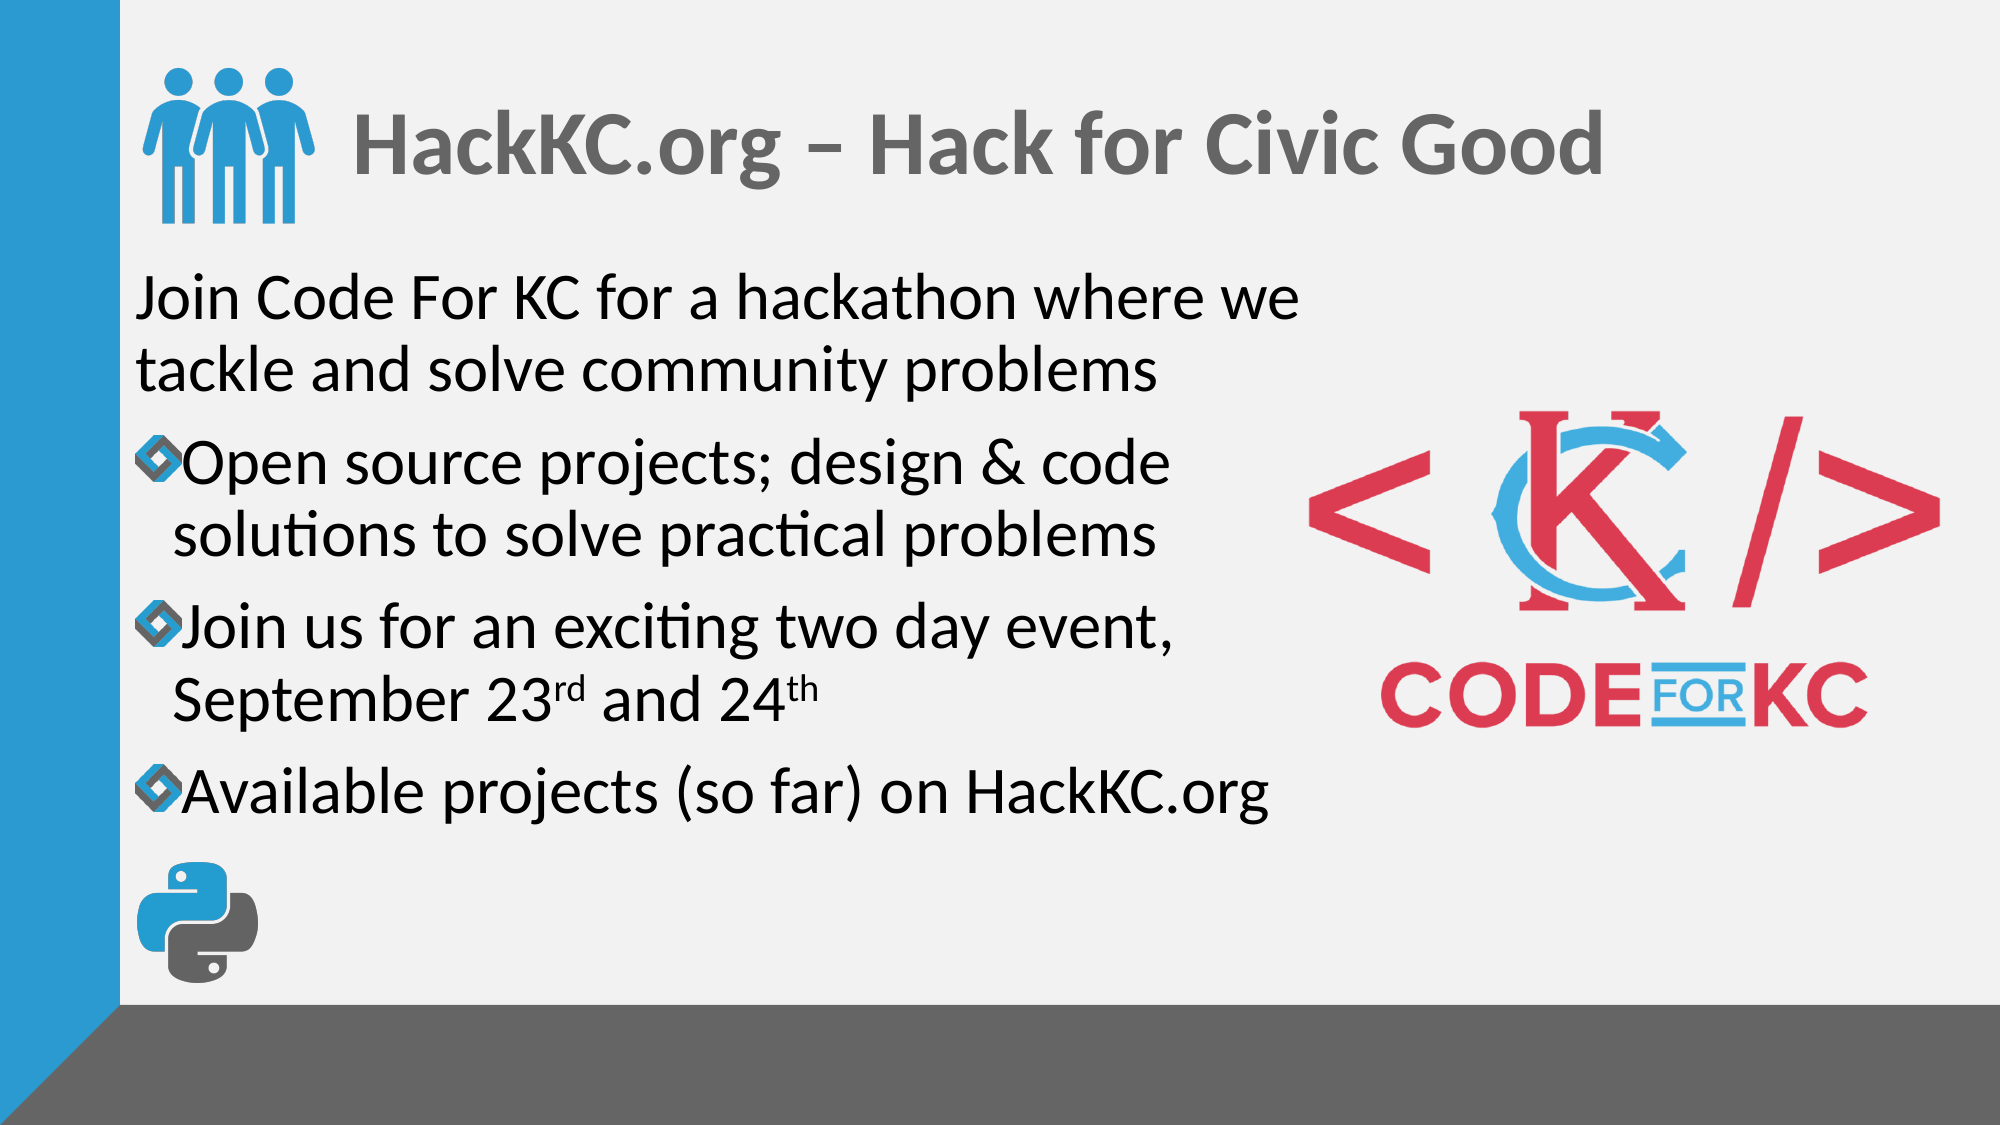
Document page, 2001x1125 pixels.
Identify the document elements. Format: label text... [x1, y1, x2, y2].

picture [135, 435, 182, 482]
picture [132, 49, 325, 242]
picture [135, 764, 182, 812]
picture [1262, 207, 1986, 931]
title HackKC.org – Hack for Civic Good [337, 36, 1876, 253]
list Join Code For KC for a hackathon where we tackle and solve community problems Open source projects; design & code solutions to solve practical problems Join us for an exciting two day event, September 23rd and 24th Available projects (so far) on HackKC.org [120, 253, 1323, 1005]
picture [135, 600, 182, 647]
